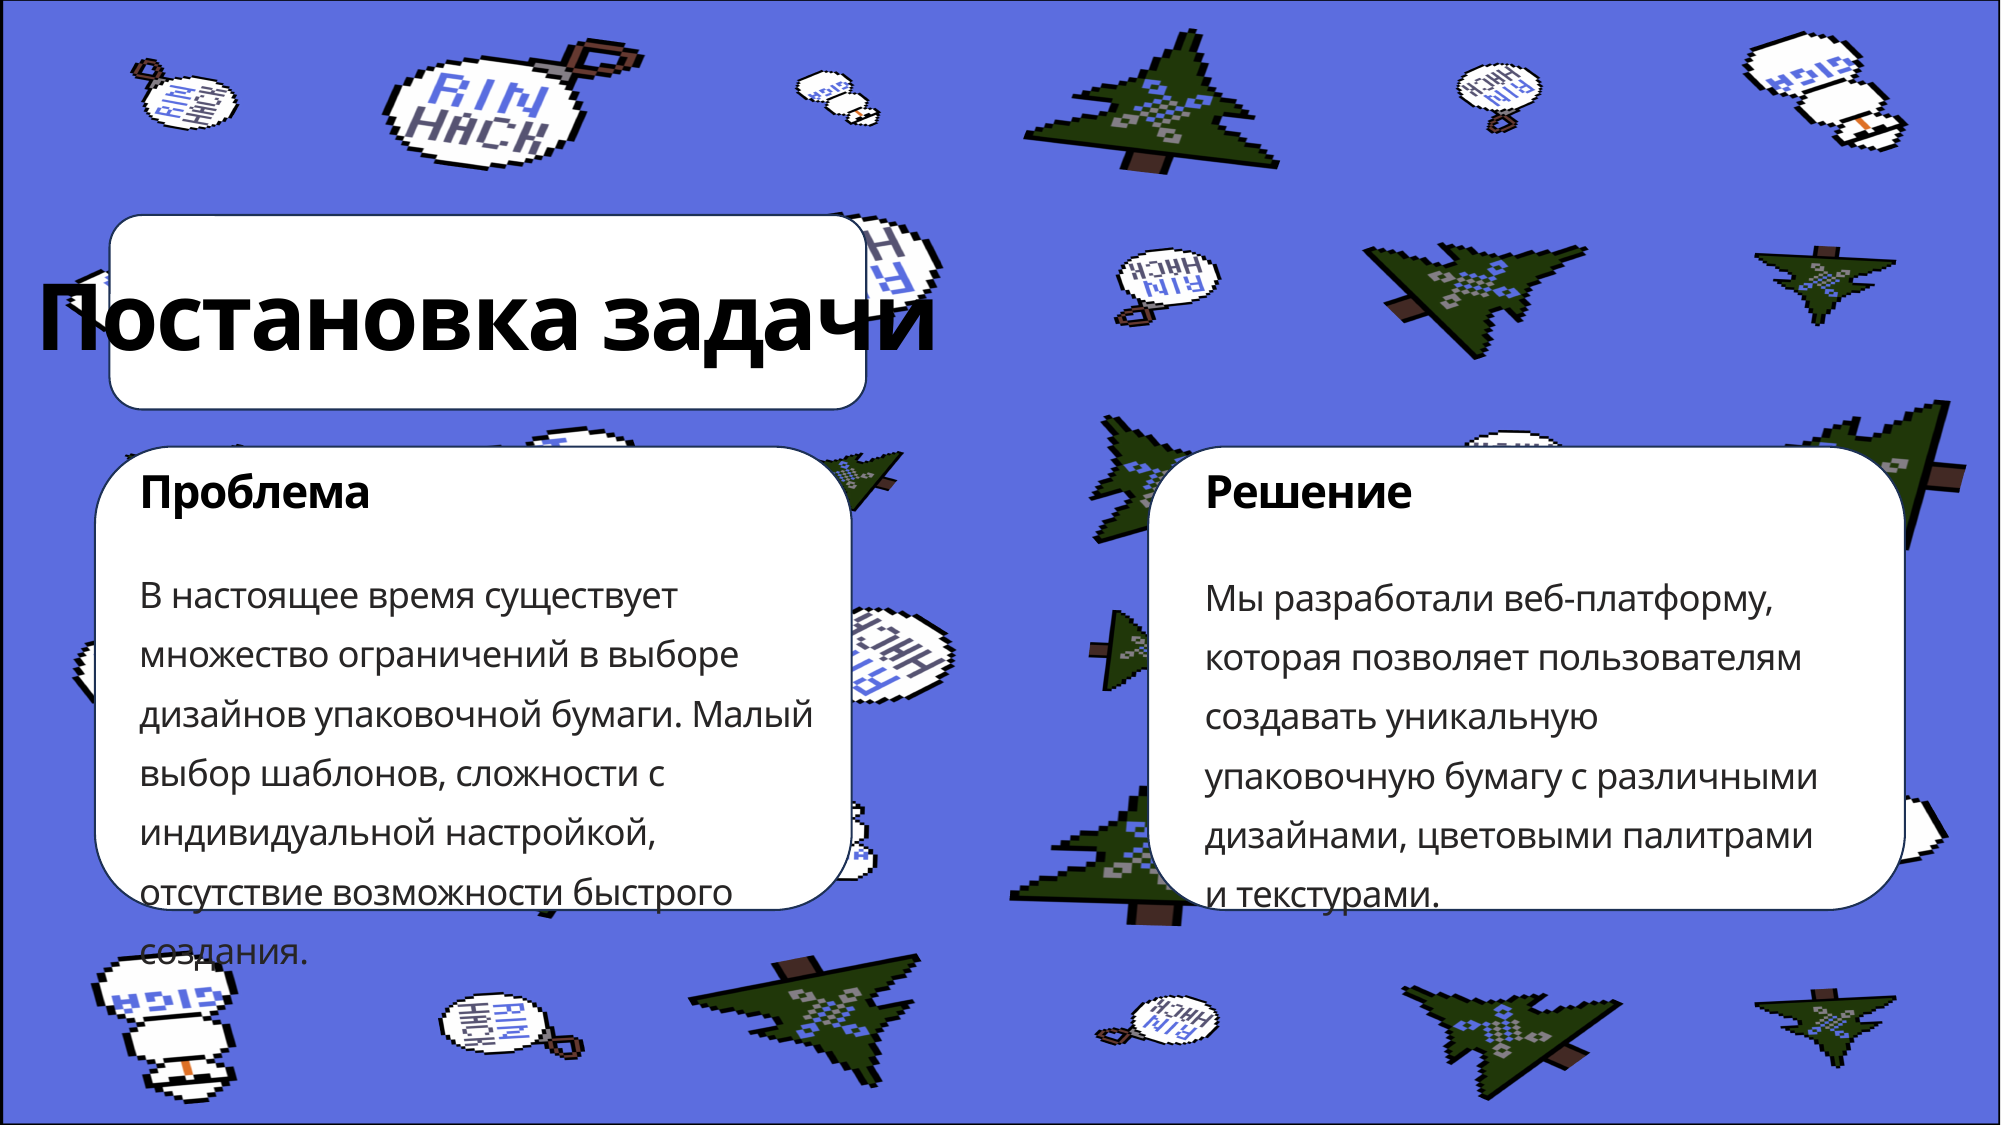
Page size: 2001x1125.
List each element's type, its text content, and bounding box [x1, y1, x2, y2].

text_box Проблема [139, 460, 605, 519]
text_box [108, 213, 868, 411]
text_box [1147, 445, 1906, 912]
picture [0, 0, 2001, 1125]
text_box Решение [1204, 460, 1670, 519]
text_box Постановка задачи [115, 253, 861, 370]
text_box [93, 445, 853, 912]
text_box В настоящее время существует множество ограничений в выборе дизайнов упаковочной бумаги. Малый выбор шаблонов, сложности с индивидуальной настройкой, отсутствие возможности быстрого создания. [139, 556, 837, 870]
text_box Мы разработали веб-платформу, которая позволяет пользователям создавать уникальную упаковочную бумагу с различными дизайнами, цветовыми палитрами и текстурами. [1204, 558, 1837, 870]
